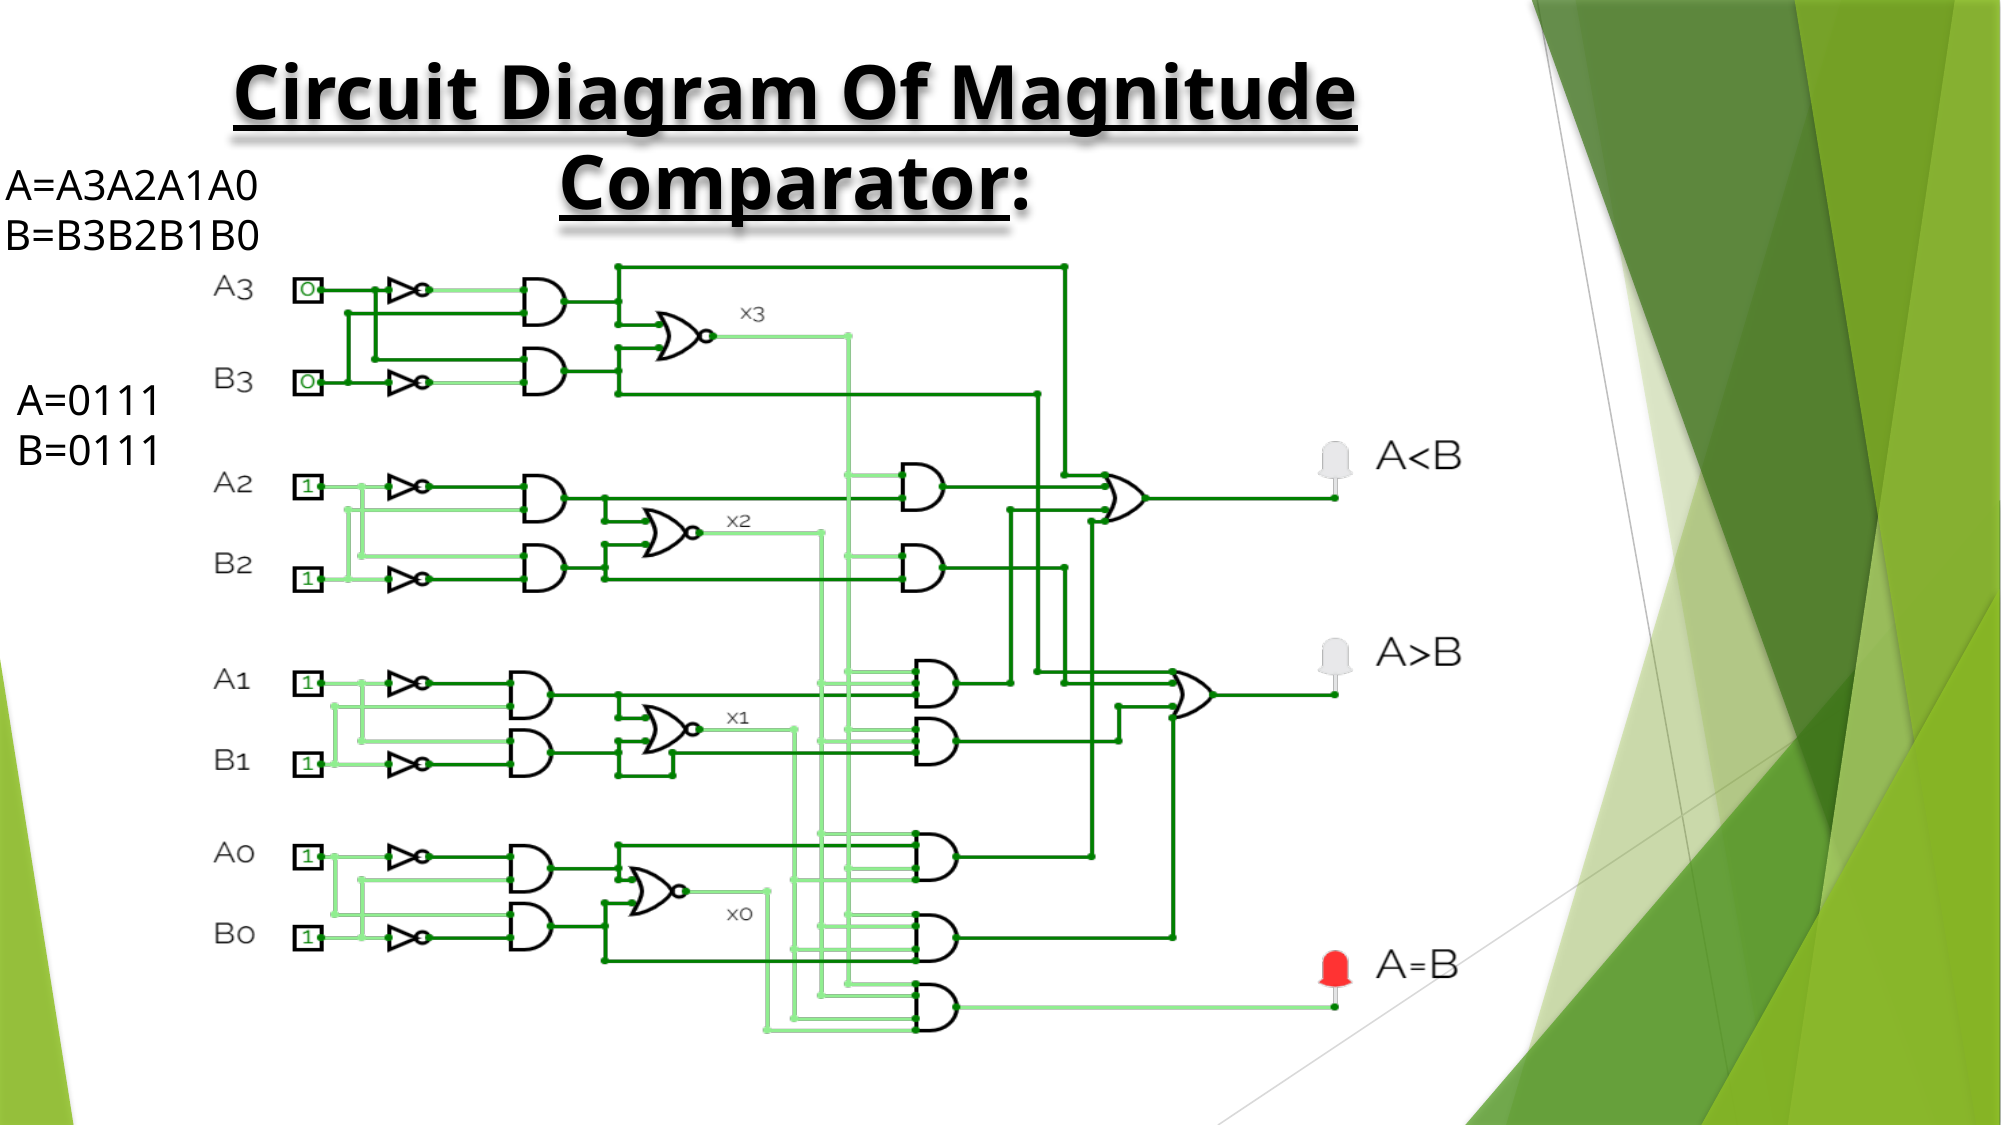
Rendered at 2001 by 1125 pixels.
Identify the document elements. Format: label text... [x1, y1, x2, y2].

title Circuit Diagram Of Magnitude Comparator: [0, 37, 1591, 254]
picture [131, 208, 1543, 1089]
text_box A=A3A2A1A0 B=B3B2B1B0 [0, 151, 276, 267]
text_box A=0111 B=0111 [0, 366, 126, 482]
